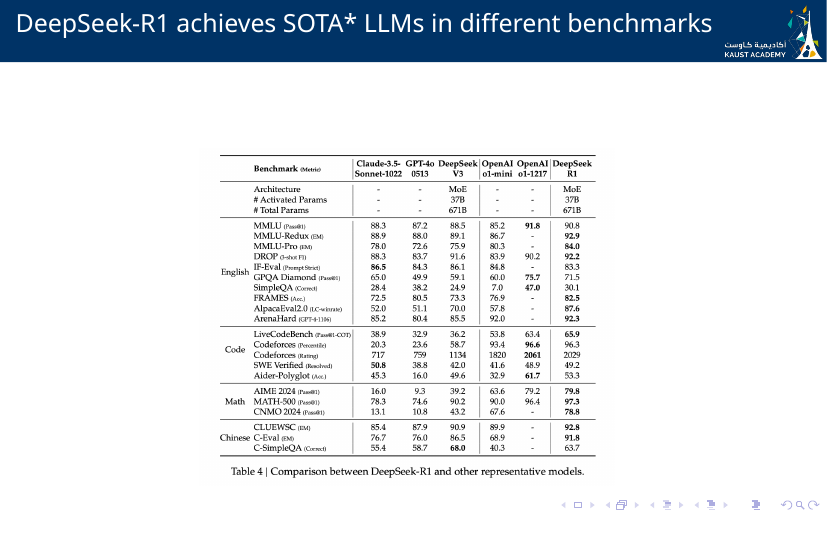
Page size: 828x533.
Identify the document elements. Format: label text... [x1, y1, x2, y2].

picture [721, 2, 827, 62]
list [199, 147, 615, 487]
title DeepSeek-R1 achieves SOTA* LLMs in different benchmarks [15, 7, 735, 38]
